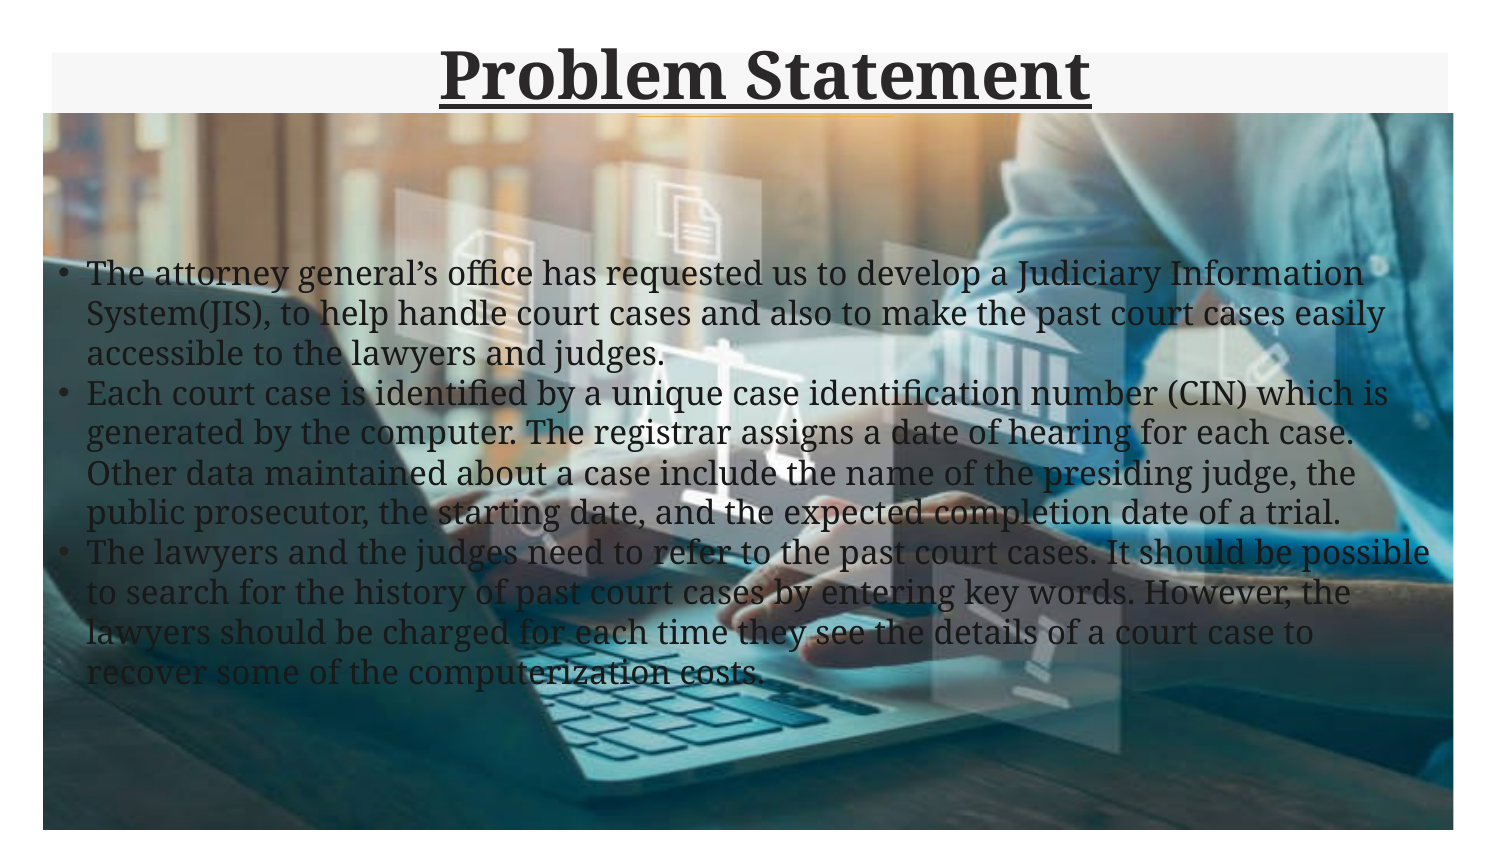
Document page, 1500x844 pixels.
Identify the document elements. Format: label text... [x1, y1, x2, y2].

subtitle The attorney general’s office has requested us to develop a Judiciary Information System(JIS), to help handle court cases and also to make the past court cases easily accessible to the lawyers and judges. Each court case is identified by a unique case identification number (CIN) which is generated by the computer. The registrar assigns a date of hearing for each case. Other data maintained about a case include the name of the presiding judge, the public prosecutor, the starting date, and the expected completion date of a trial. The lawyers and the judges need to refer to the past court cases. It should be possible to search for the history of past court cases by entering key words. However, the lawyers should be charged for each time they see the details of a court case to recover some of the computerization costs. [43, 113, 1454, 830]
title Problem Statement [161, 31, 1370, 113]
